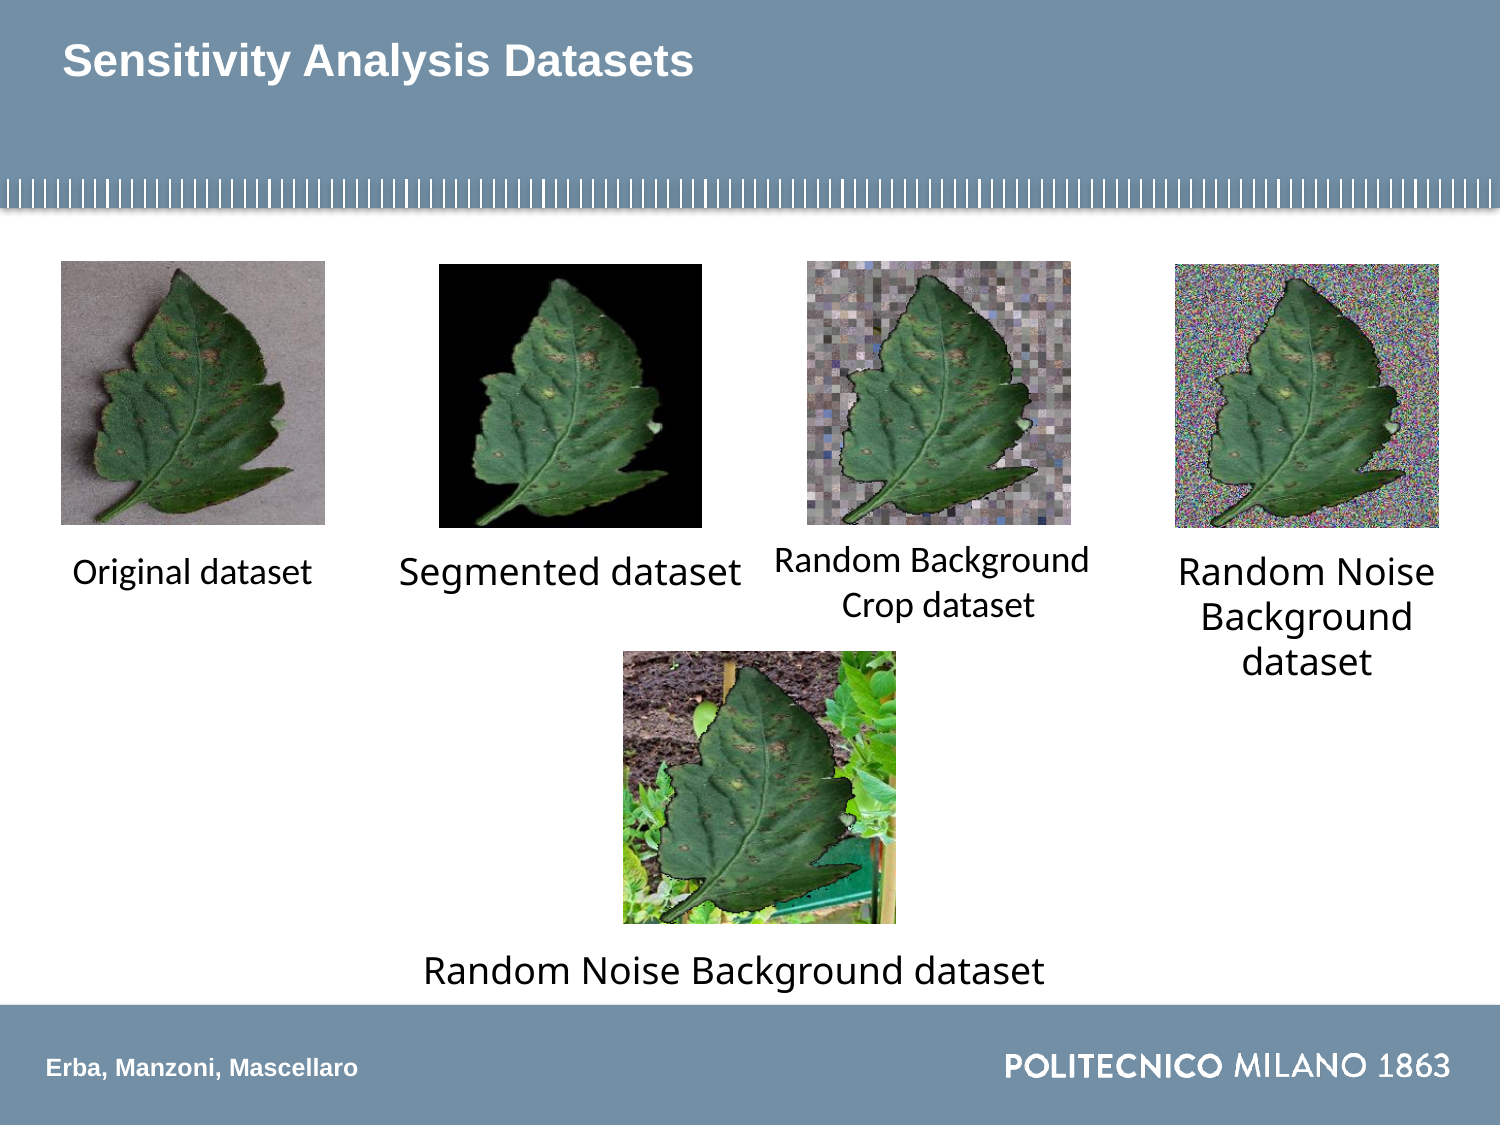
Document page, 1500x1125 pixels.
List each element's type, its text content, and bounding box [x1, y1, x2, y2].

picture [999, 1041, 1456, 1089]
picture [1175, 263, 1439, 528]
text_box Segmented dataset [384, 540, 757, 601]
picture [438, 263, 703, 528]
picture [806, 261, 1071, 525]
text_box Random Noise Background dataset [408, 939, 1061, 999]
picture [622, 650, 896, 924]
text_box Random Noise Background dataset [1141, 540, 1472, 691]
title Sensitivity Analysis Datasets [47, 22, 1455, 161]
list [61, 261, 325, 525]
text_box Random Background Crop dataset [759, 527, 1119, 632]
text_box Original dataset [57, 539, 328, 600]
